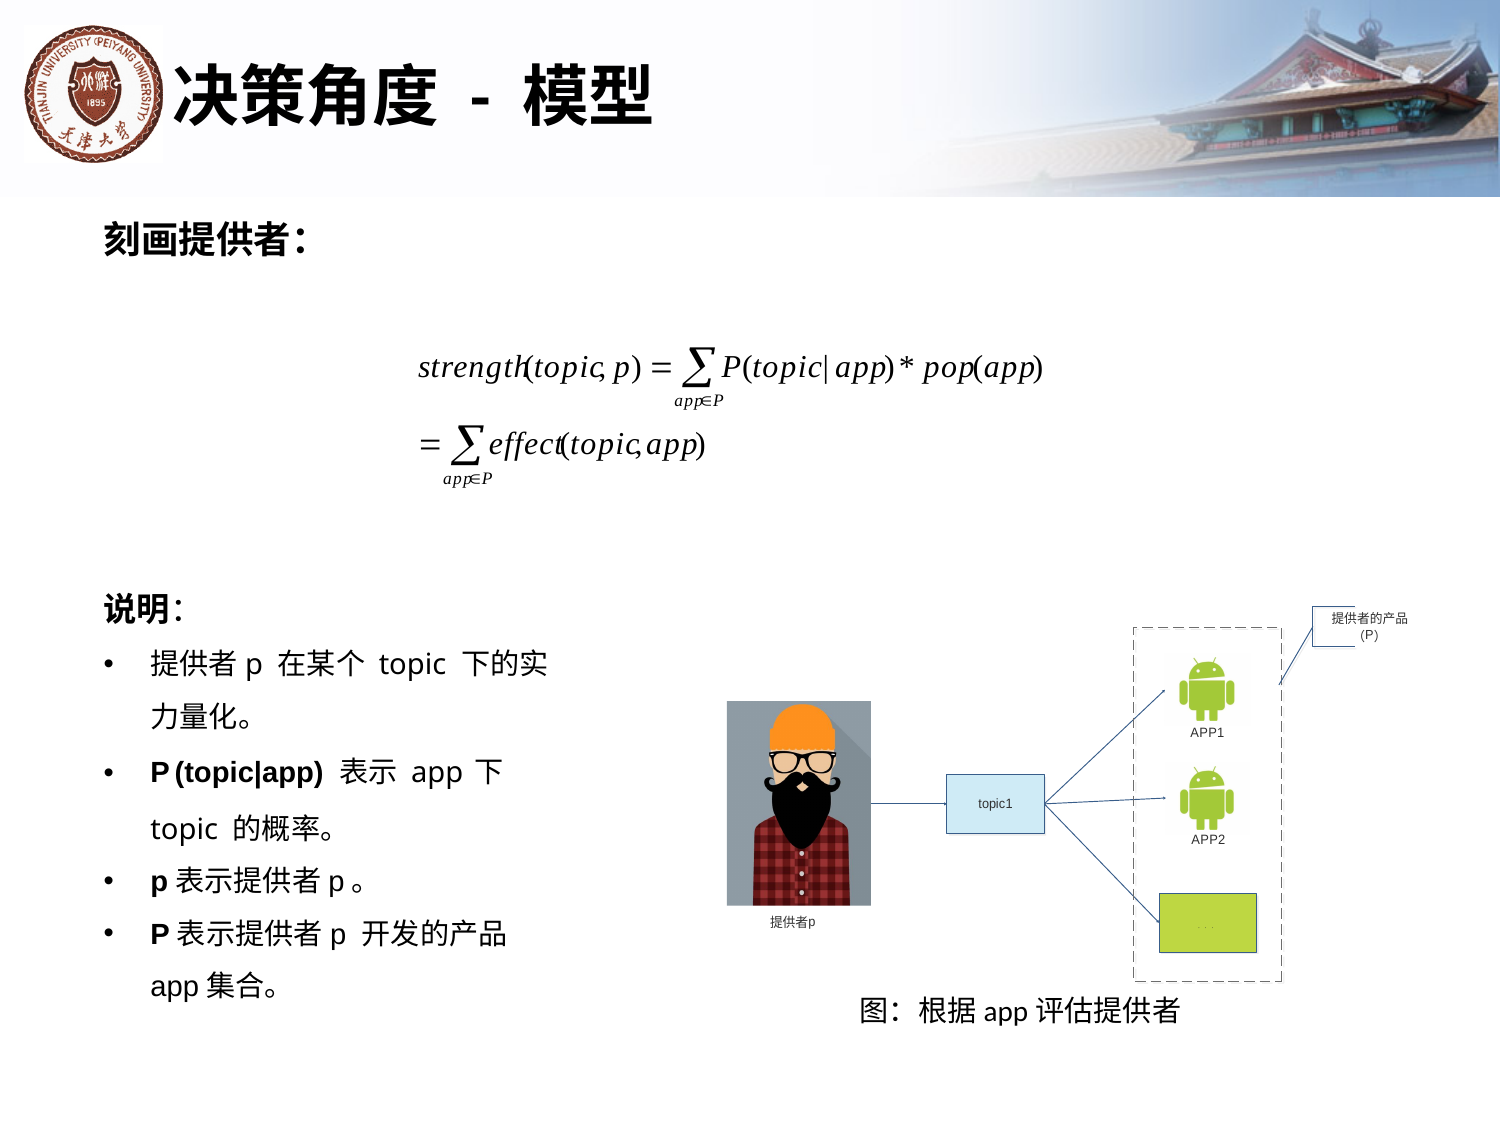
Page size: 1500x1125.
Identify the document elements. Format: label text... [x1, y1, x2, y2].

picture [0, 0, 1500, 197]
picture [726, 603, 1426, 985]
list 刻画提供者： [88, 208, 1278, 273]
text_box 决策角度 - 模型 [157, 0, 1425, 188]
text_box 图：根据app评估提供者 [844, 993, 1329, 1036]
text_box 说明： 提供者p 在某个 topic 下的实力量化。 P (topic|app) 表示 app 下topic 的概率。 p表示提供者p。 P表示提供者p 开发的产品app集合。 [88, 580, 572, 1010]
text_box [411, 341, 1050, 497]
